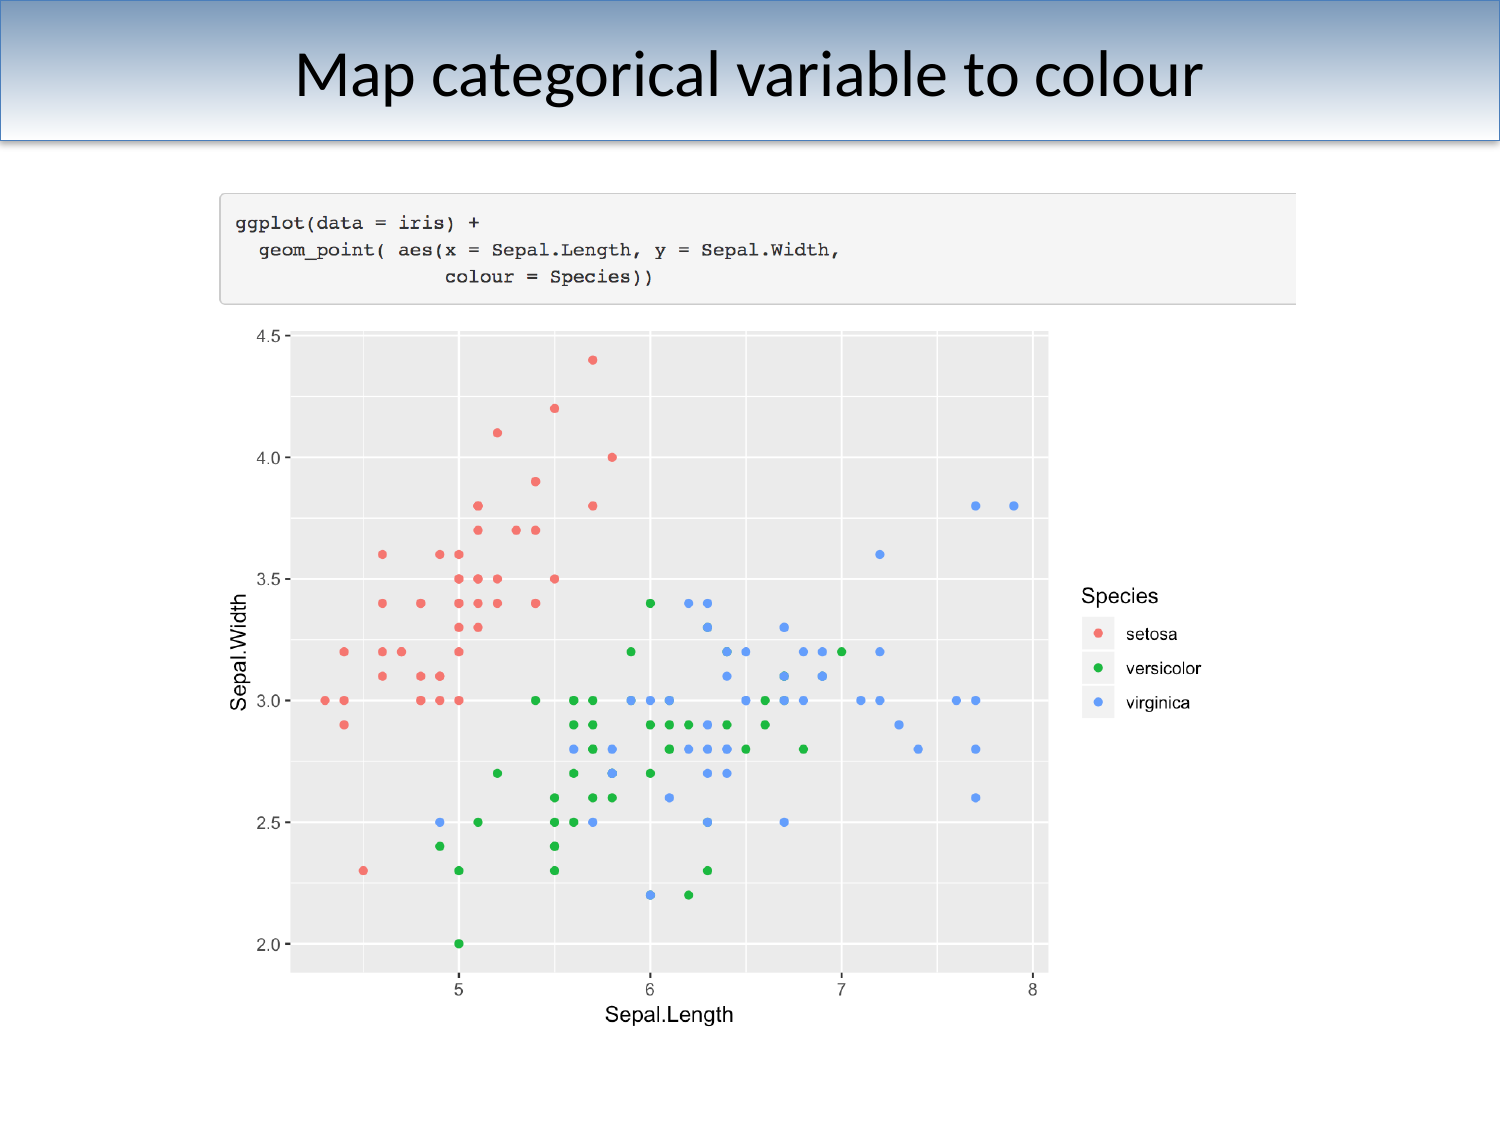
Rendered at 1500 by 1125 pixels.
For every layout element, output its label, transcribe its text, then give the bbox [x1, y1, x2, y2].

title Map categorical variable to colour [75, 22, 1425, 118]
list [204, 182, 1296, 1043]
